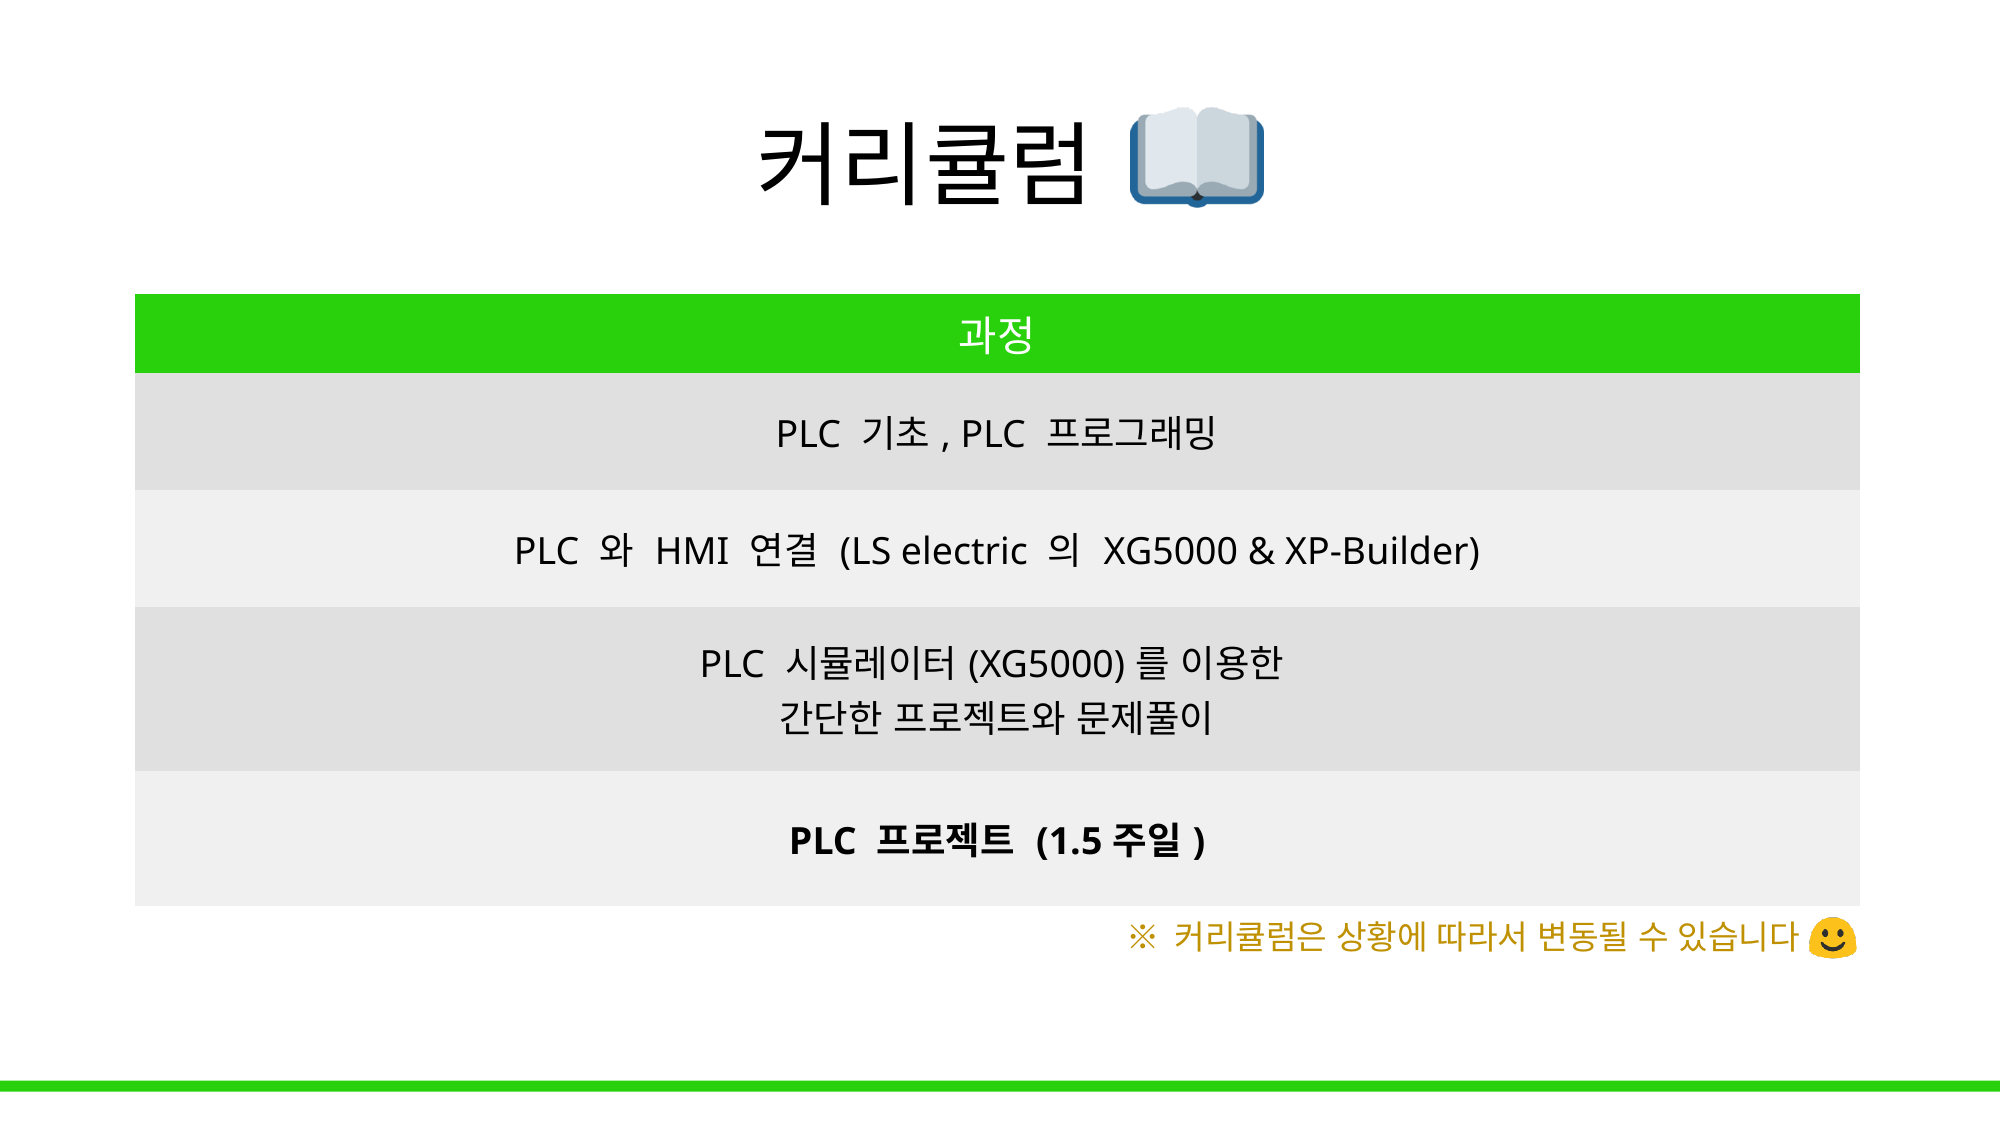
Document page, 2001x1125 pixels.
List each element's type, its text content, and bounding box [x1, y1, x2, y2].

table_cell PLC 프로젝트 (1.5주일) [135, 771, 1860, 906]
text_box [1119, 906, 1860, 964]
title 커리큘럼 . [137, 59, 1863, 278]
table_cell PLC 기초, PLC 프로그래밍 [135, 373, 1860, 490]
table_header 과정 [135, 294, 1860, 373]
table_cell PLC 시뮬레이터(XG5000)를 이용한 간단한 프로젝트와 문제풀이 [135, 607, 1860, 771]
table_cell PLC 와 HMI 연결 (LS electric 의 XG5000 & XP-Builder) [135, 490, 1860, 607]
picture [1130, 92, 1264, 226]
